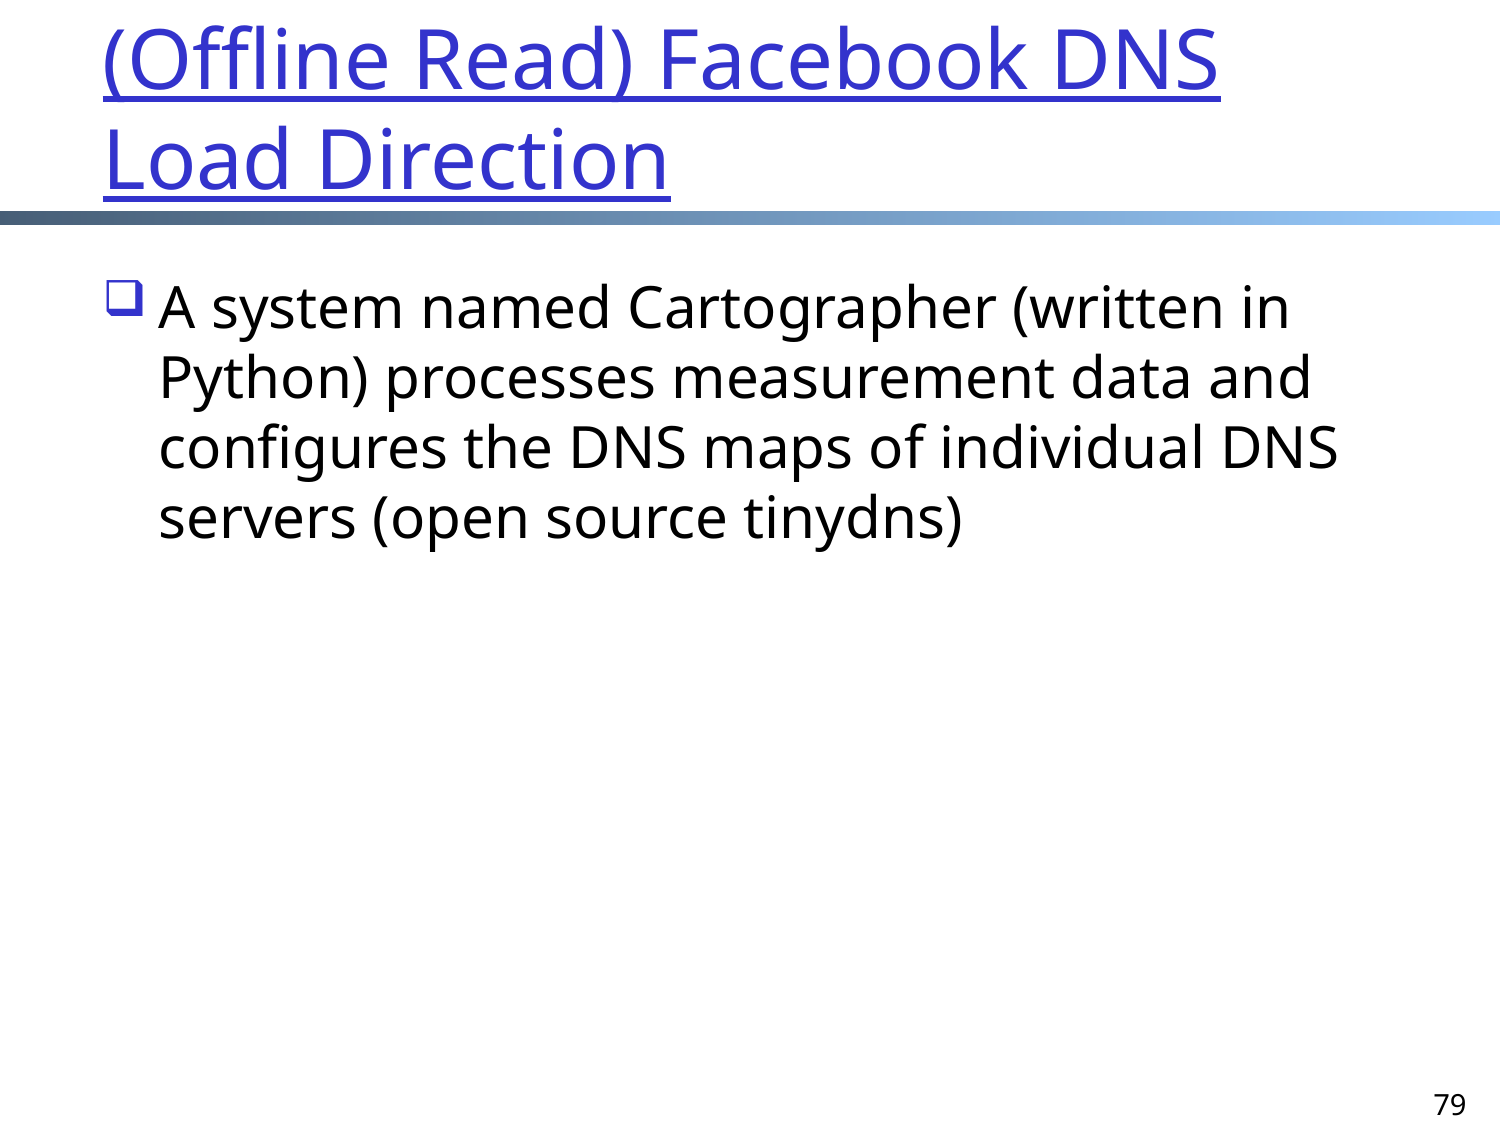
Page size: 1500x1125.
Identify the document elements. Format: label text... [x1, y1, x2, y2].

title (Offline Read) Facebook DNS Load Direction [87, 12, 1363, 200]
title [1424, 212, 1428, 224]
list A system named Cartographer (written in Python) processes measurement data and configures the DNS maps of individual DNS servers (open source tinydns) [87, 262, 1413, 1025]
slide_number 79 [1406, 1078, 1482, 1125]
